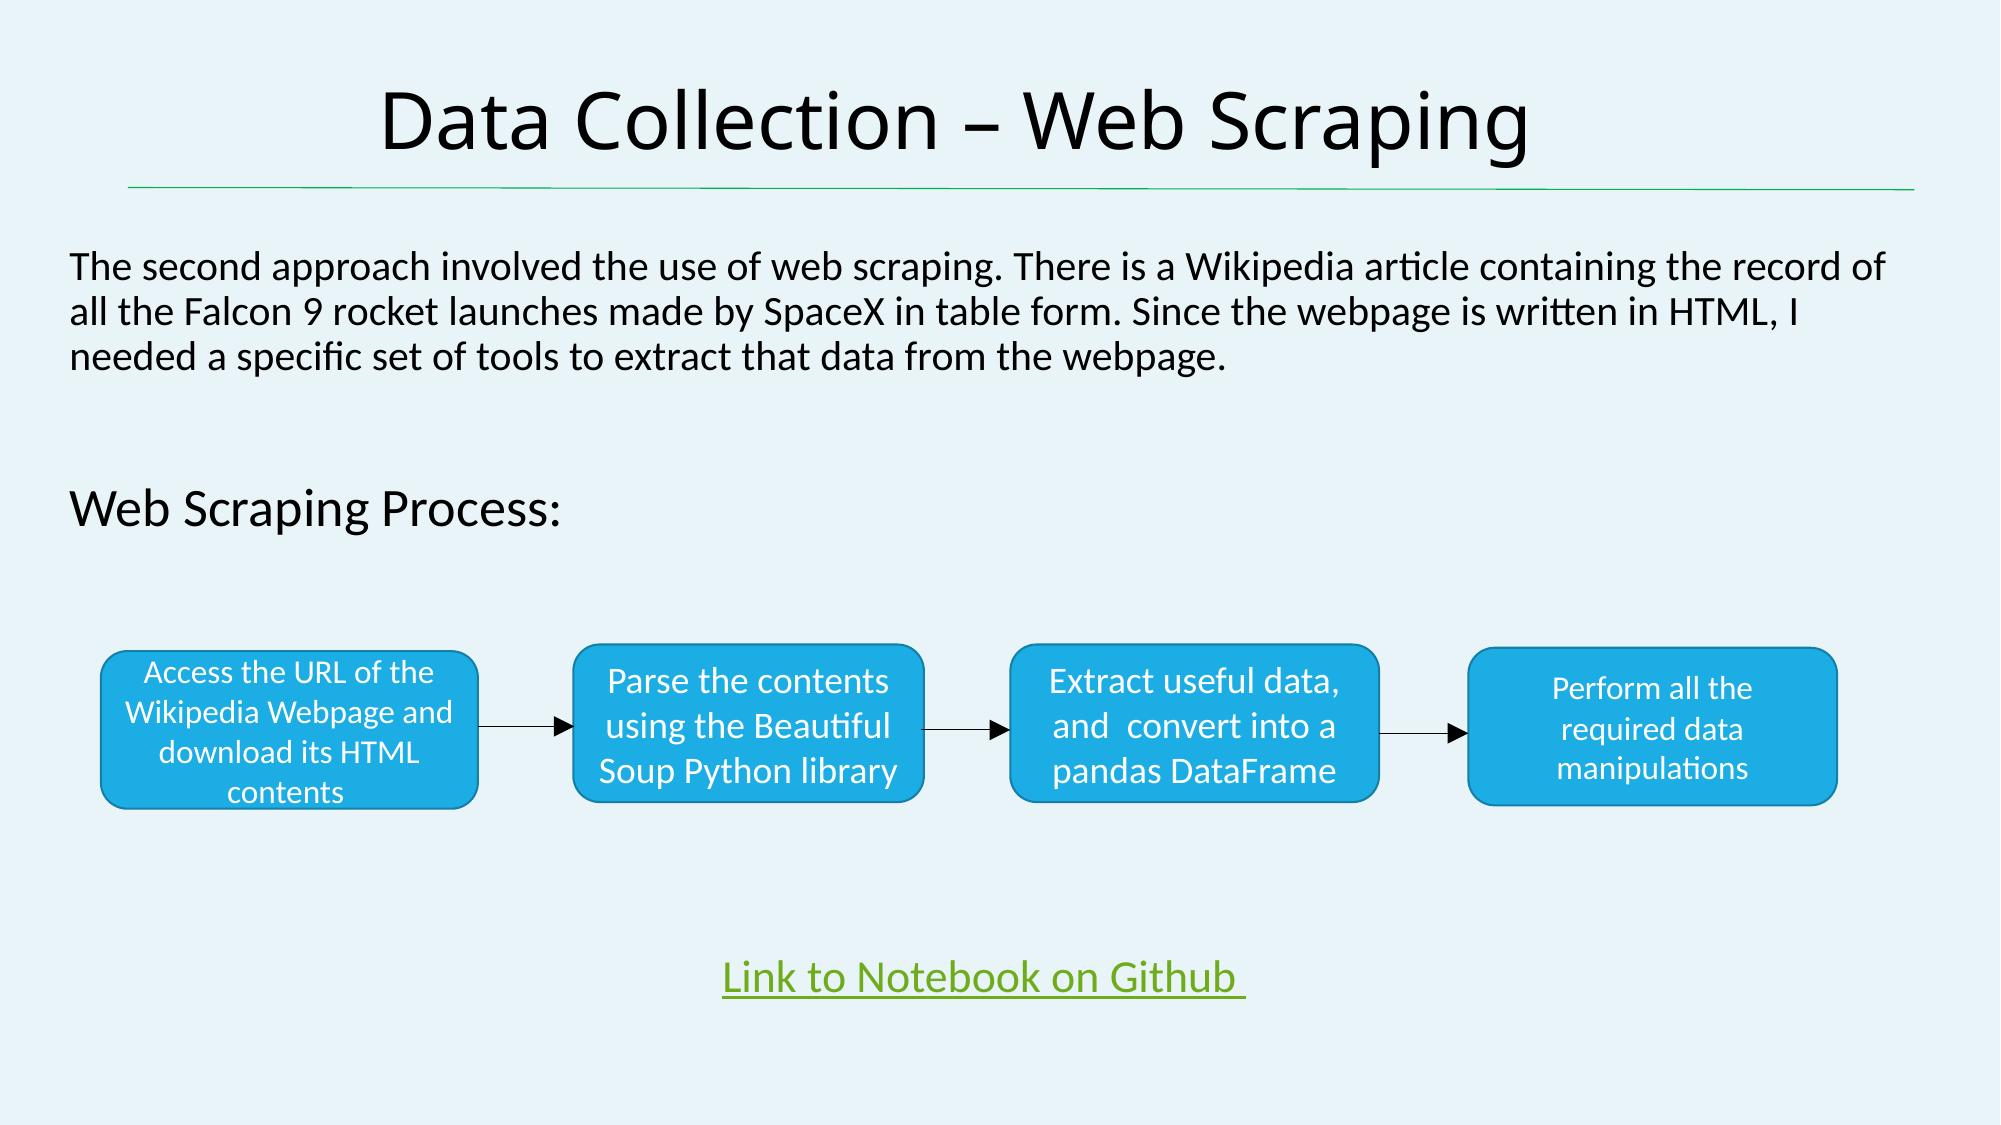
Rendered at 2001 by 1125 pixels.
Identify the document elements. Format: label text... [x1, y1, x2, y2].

text_box Perform all the required data manipulations [1467, 646, 1839, 807]
title Data Collection – Web Scraping [75, 14, 1856, 175]
text_box Extract useful data, and convert into a pandas DataFrame [1009, 643, 1381, 804]
text_box Parse the contents using the Beautiful Soup Python library [572, 643, 925, 804]
text_box Access the URL of the Wikipedia Webpage and download its HTML contents [99, 650, 479, 810]
list The second approach involved the use of web scraping. There is a Wikipedia article containing the record of all the Falcon 9 rocket launches made by SpaceX in table form. Since the webpage is written in HTML, I needed a specific set of tools to extract that data from the webpage. Web Scraping Process: Link to Notebook on Github [54, 175, 1915, 1125]
